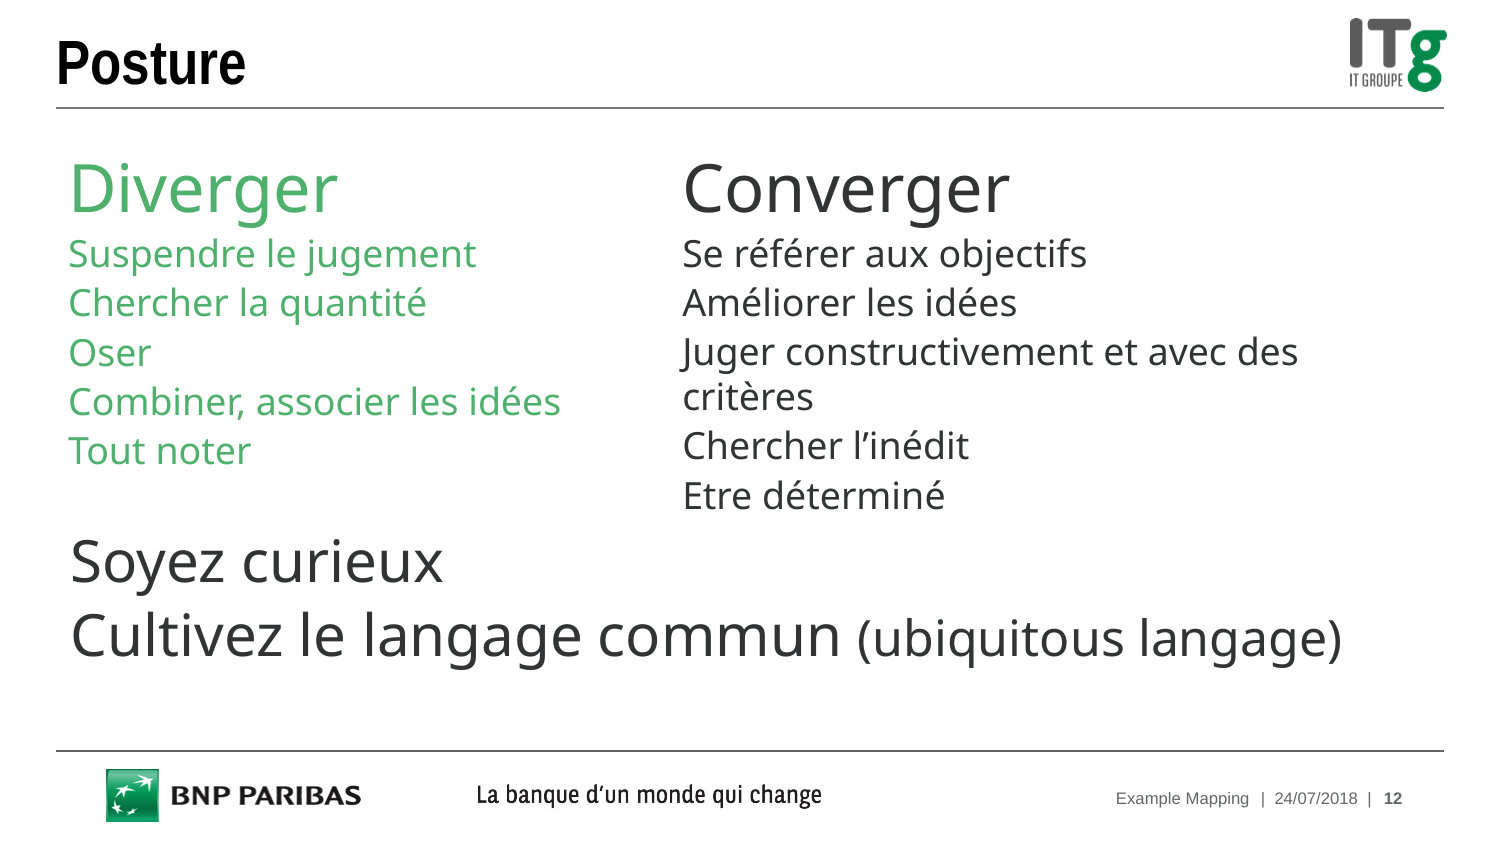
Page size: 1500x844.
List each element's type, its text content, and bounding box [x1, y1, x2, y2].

footer Example Mapping [918, 786, 1250, 810]
list Soyez curieux Cultivez le langage commun (ubiquitous langage) [55, 516, 1452, 729]
text_box Converger Se référer aux objectifs Améliorer les idées Juger constructivement et avec des critères Chercher l’inédit Etre déterminé [667, 138, 1450, 505]
picture [478, 784, 821, 809]
text_box Diverger Suspendre le jugement Chercher la quantité Oser Combiner, associer les idées Tout noter [53, 138, 667, 505]
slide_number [1258, 786, 1372, 810]
slide_number 12 [1372, 786, 1403, 810]
picture [106, 769, 361, 822]
title Posture [56, 14, 1444, 106]
